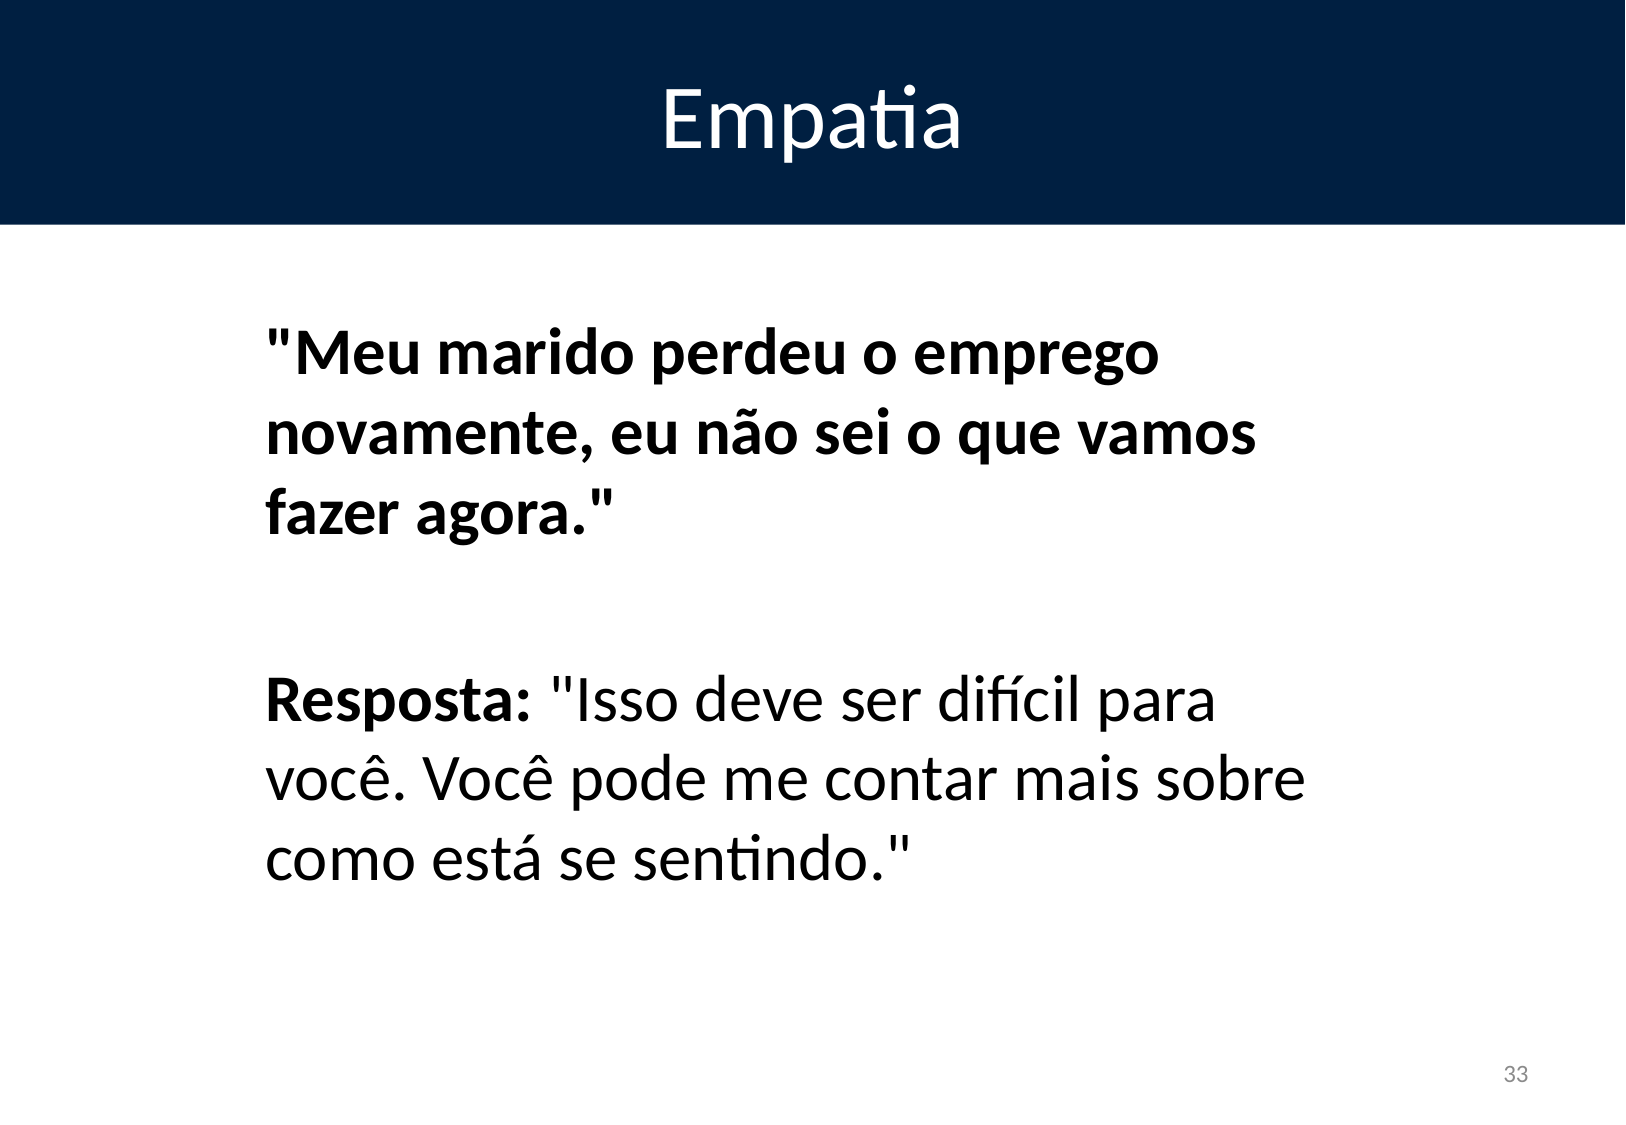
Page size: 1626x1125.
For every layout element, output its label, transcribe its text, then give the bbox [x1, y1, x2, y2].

title Empatia [0, 0, 1625, 225]
list "Meu marido perdeu o emprego novamente, eu não sei o que vamos fazer agora." Resposta: "Isso deve ser difícil para você. Você pode me contar mais sobre como está se sentindo." [250, 300, 1375, 1043]
slide_number 33 [1164, 1042, 1544, 1103]
